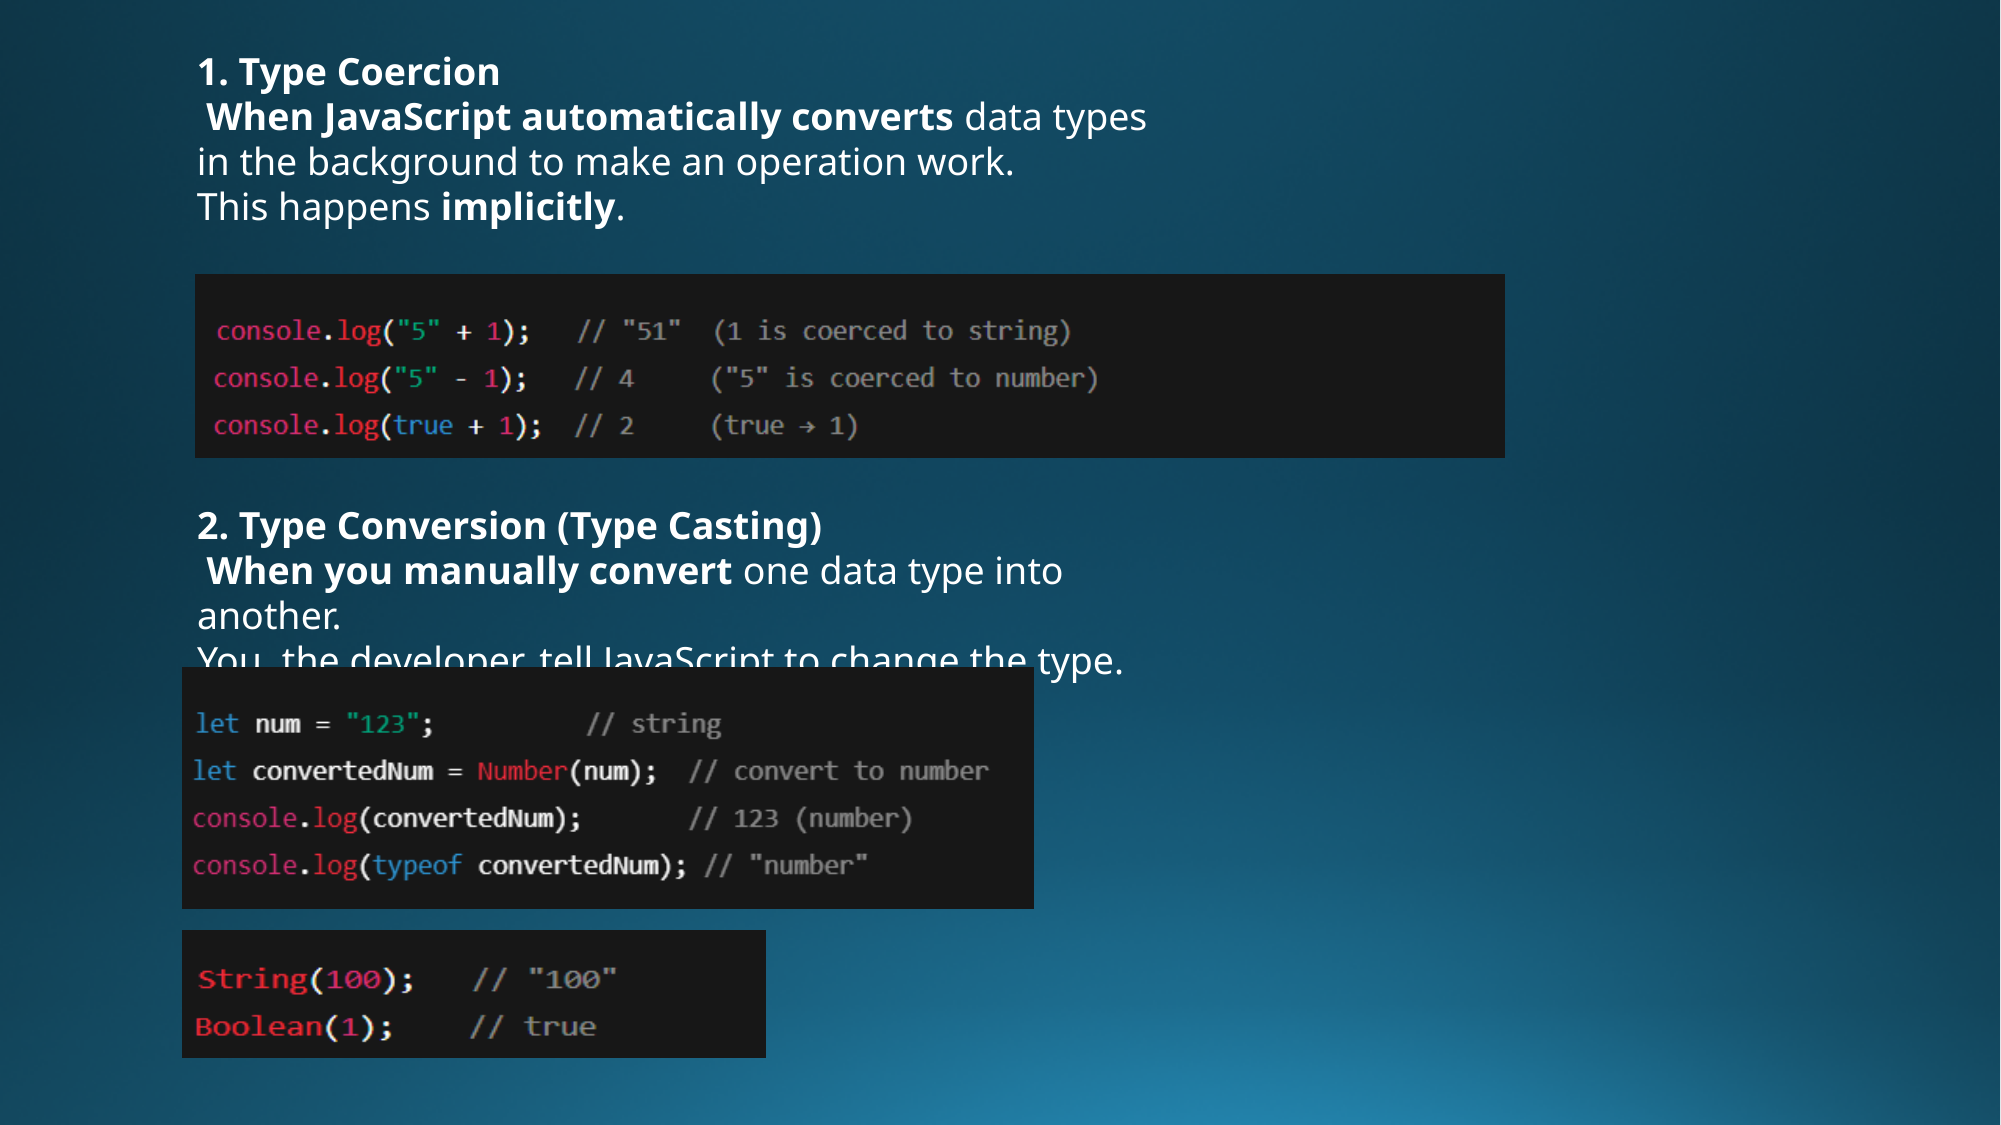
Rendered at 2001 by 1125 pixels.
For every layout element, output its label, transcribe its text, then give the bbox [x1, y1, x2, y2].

picture [0, 0, 2001, 1125]
text_box 1. Type Coercion When JavaScript automatically converts data types in the background to make an operation work. This happens implicitly. [182, 40, 1182, 236]
text_box 2. Type Conversion (Type Casting) When you manually convert one data type into another. You, the developer, tell JavaScript to change the type. [182, 494, 1182, 690]
